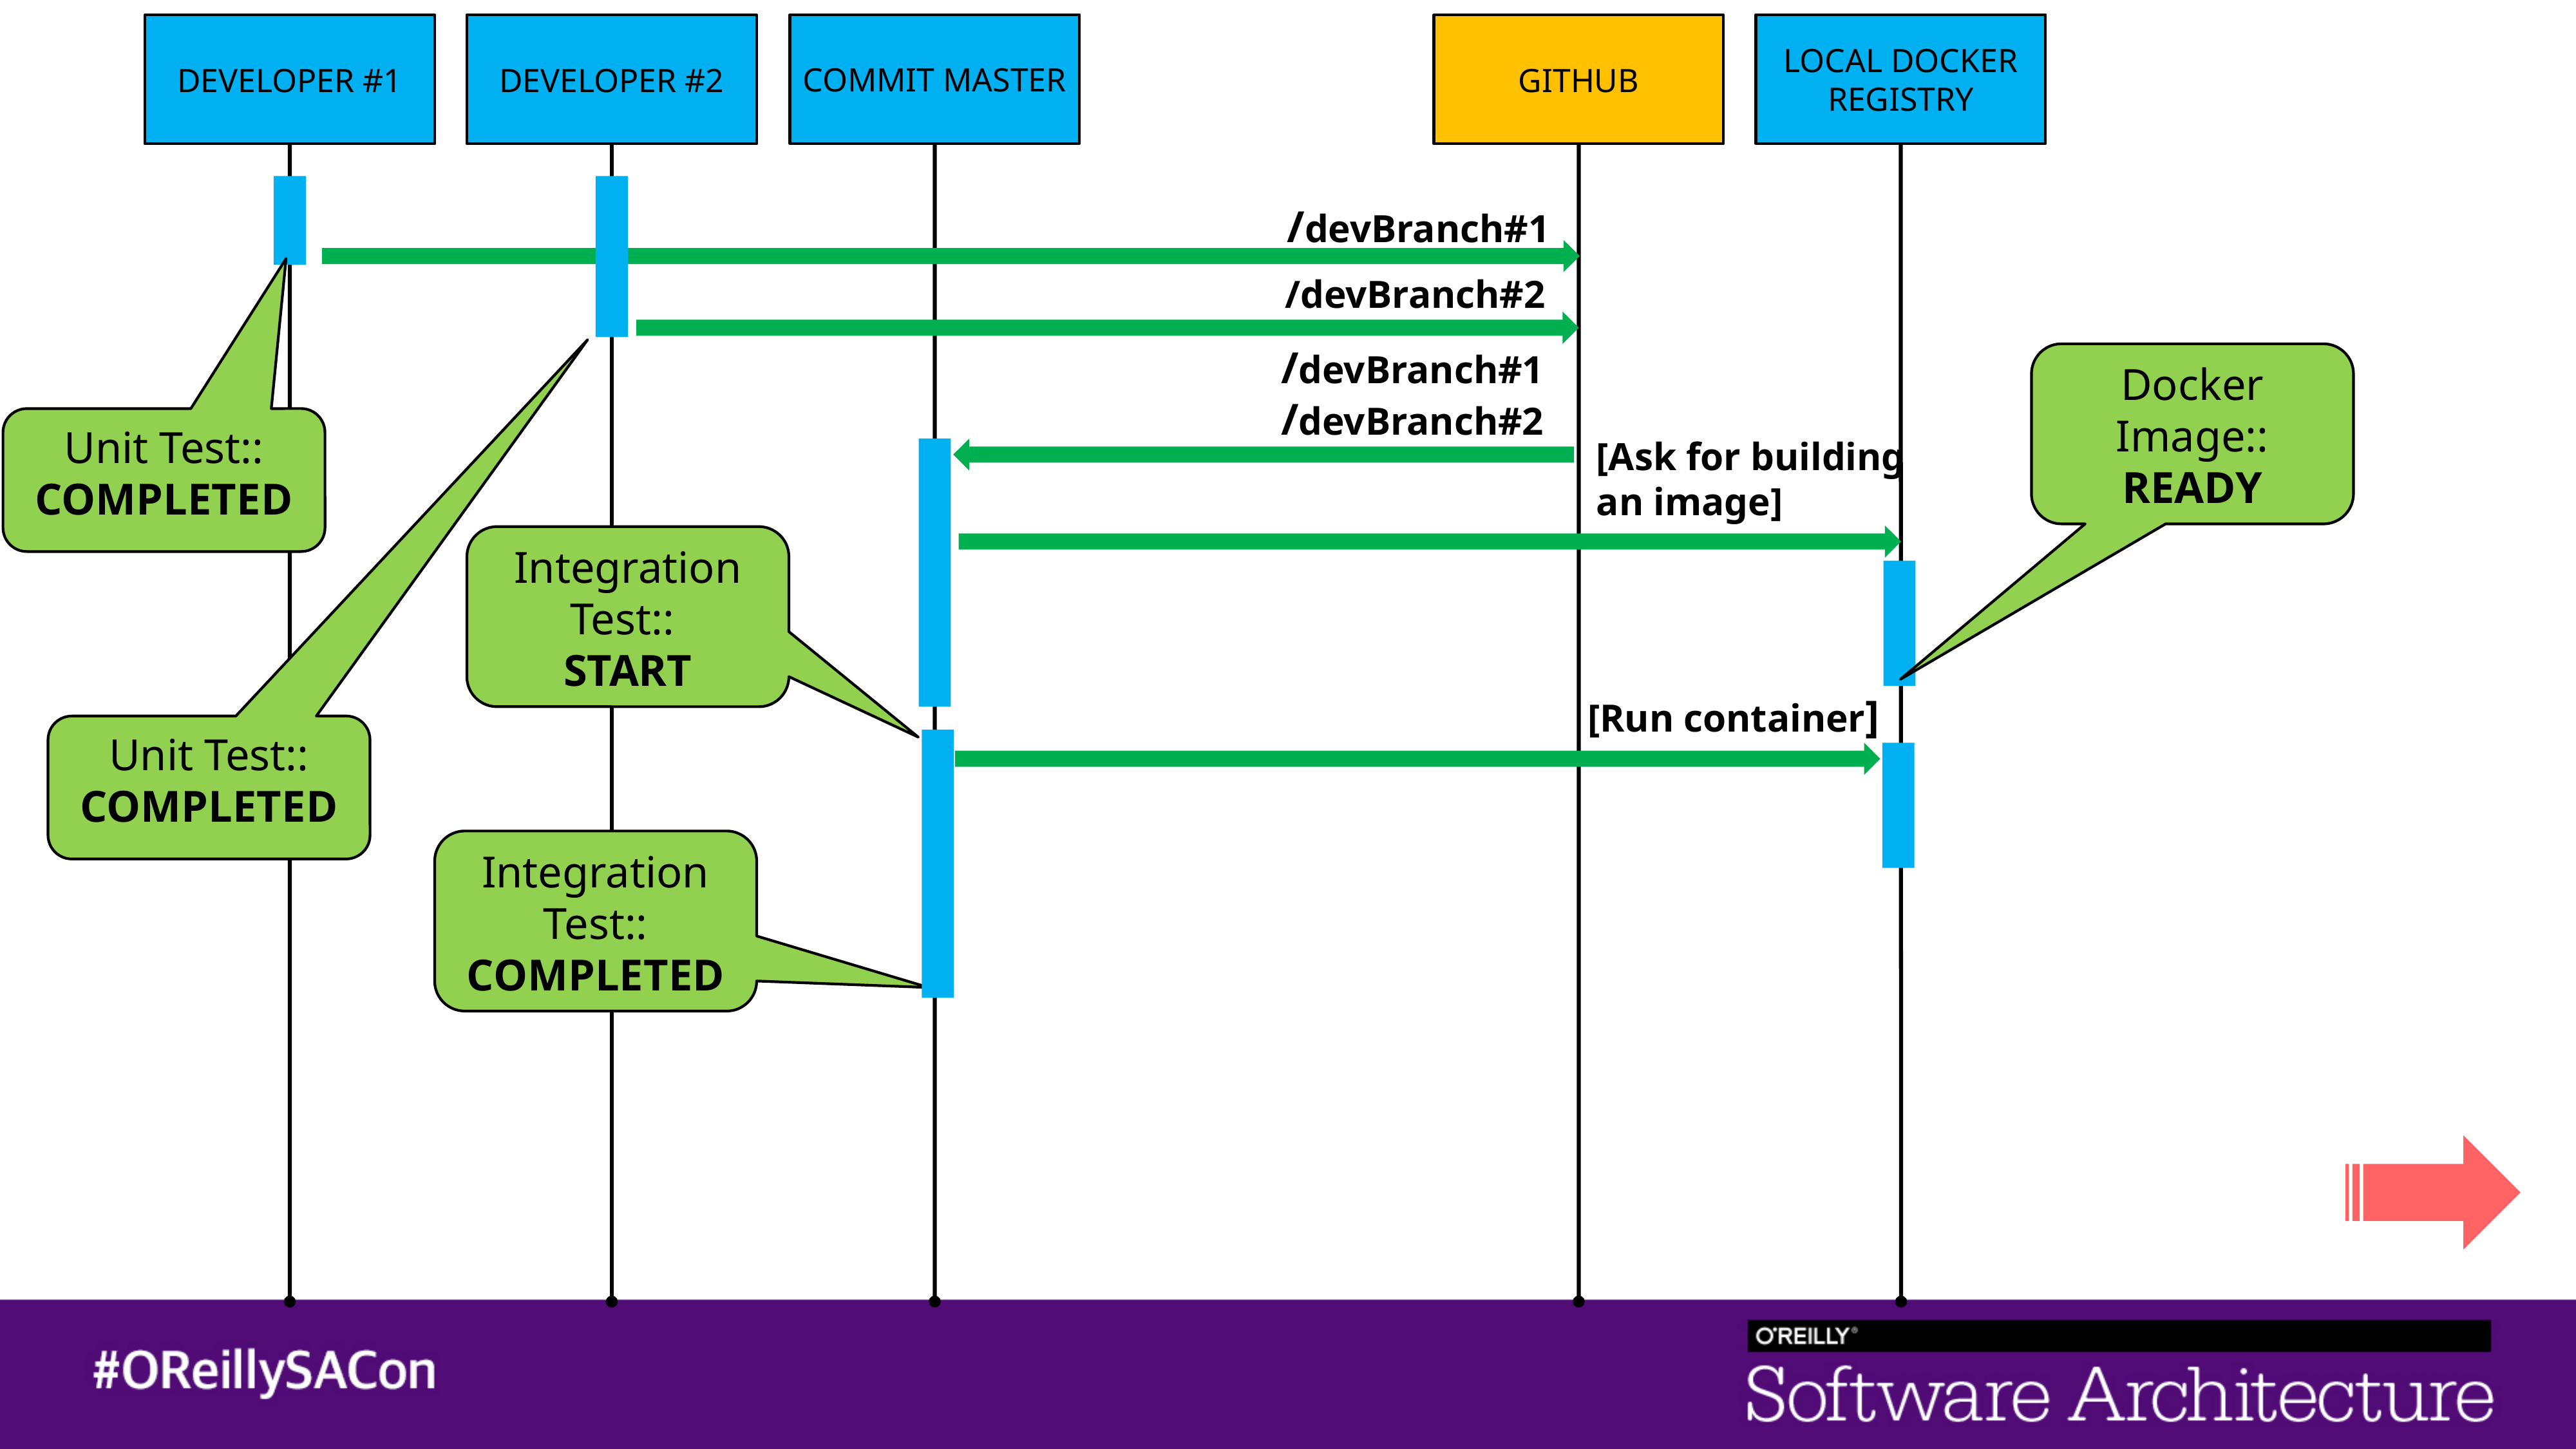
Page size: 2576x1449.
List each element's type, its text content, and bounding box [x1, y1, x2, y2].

picture [0, 0, 2576, 1449]
text_box [2352, 1164, 2360, 1221]
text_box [321, 194, 1580, 272]
text_box [2363, 1135, 2521, 1250]
text_box Unit Test:: COMPLETED [3, 408, 140, 552]
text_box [958, 428, 1922, 558]
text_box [144, 14, 2046, 1302]
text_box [954, 684, 1885, 775]
text_box Docker Image:: READY [2049, 343, 2354, 593]
text_box [2345, 1164, 2349, 1221]
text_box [918, 336, 1575, 707]
text_box Unit Test:: COMPLETED [48, 715, 140, 859]
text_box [636, 279, 1579, 345]
